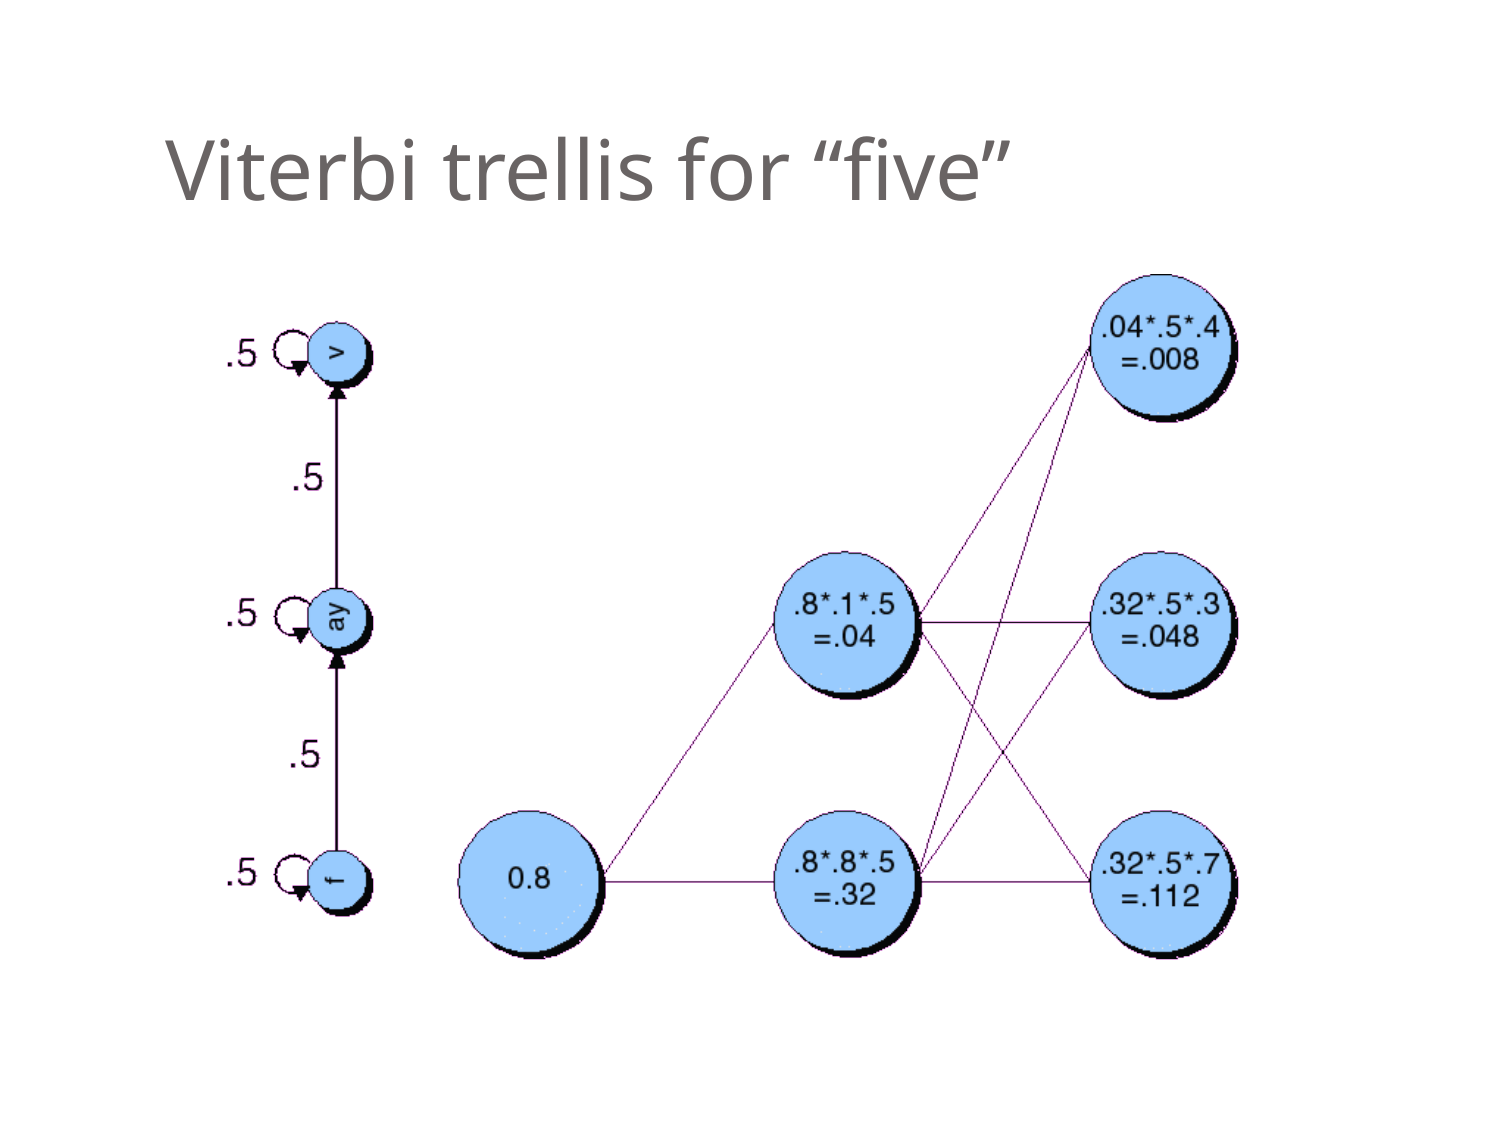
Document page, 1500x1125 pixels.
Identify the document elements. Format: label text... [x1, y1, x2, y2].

title Viterbi trellis for “five” [149, 44, 1426, 233]
picture [224, 274, 1241, 961]
